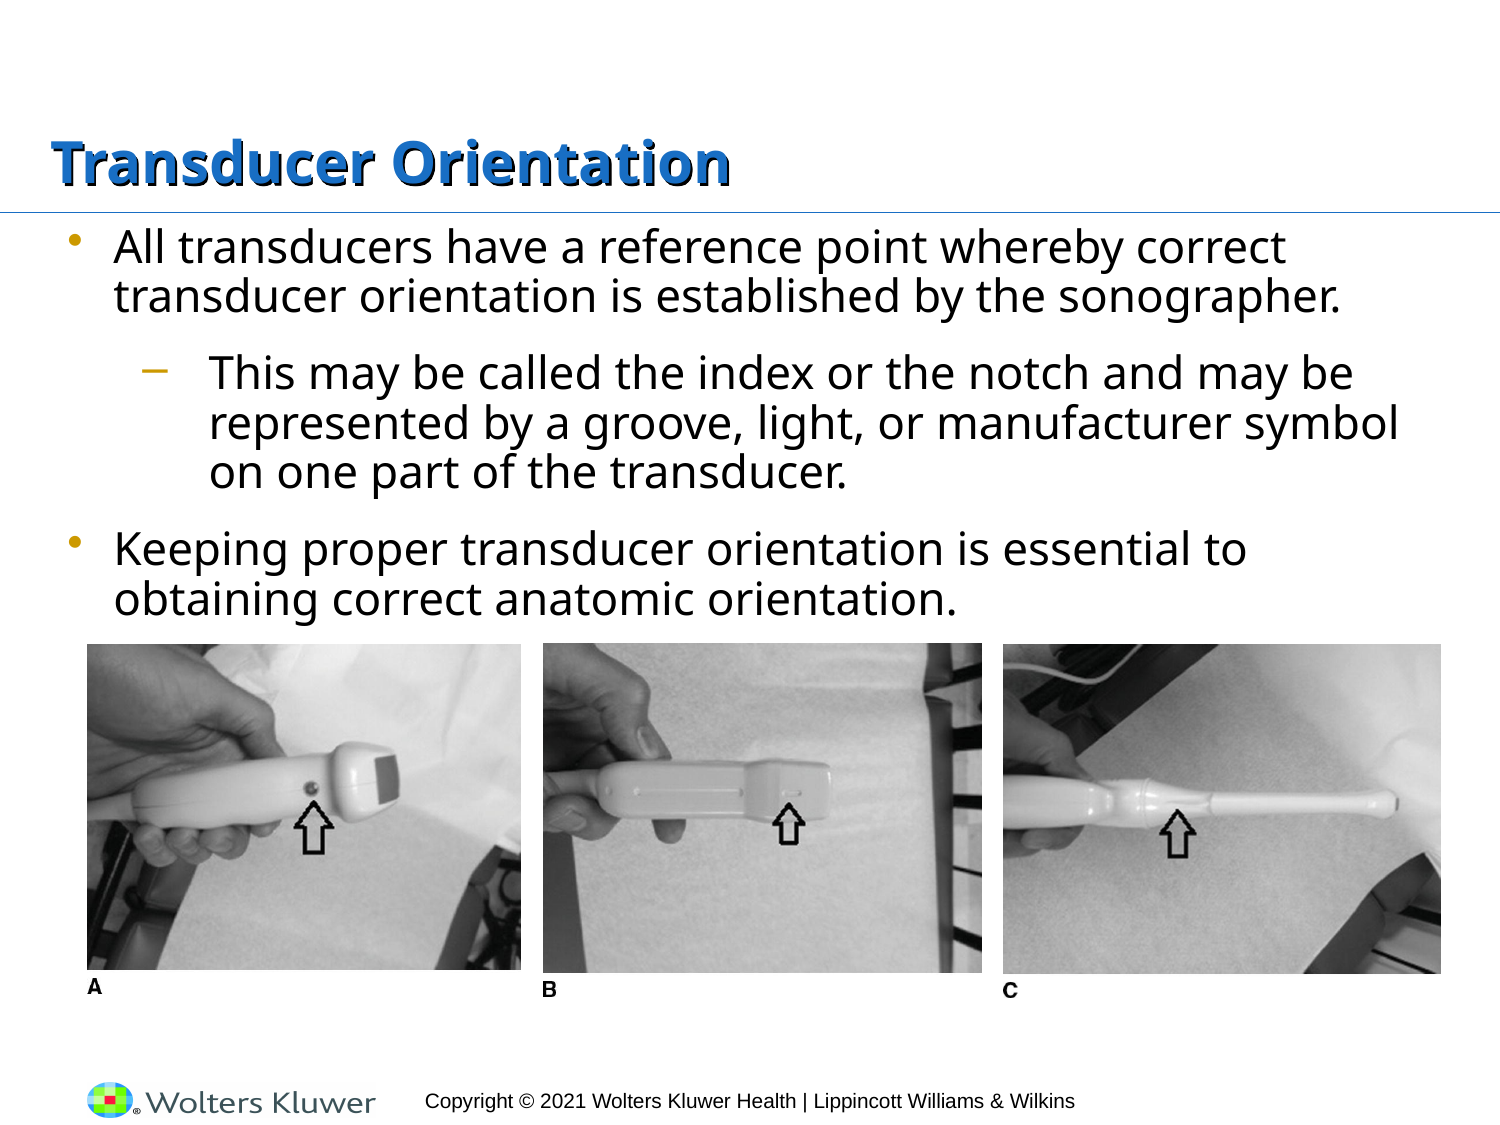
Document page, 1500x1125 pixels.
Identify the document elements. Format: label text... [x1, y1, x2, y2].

title Transducer Orientation [50, 132, 1468, 197]
picture [87, 1082, 376, 1118]
picture [543, 643, 982, 997]
list All transducers have a reference point whereby correct transducer orientation is established by the sonographer. This may be called the index or the notch and may be represented by a groove, light, or manufacturer symbol on one part of the transducer. Keeping proper transducer orientation is essential to obtaining correct anatomic orientation. [51, 216, 1466, 998]
picture [87, 644, 521, 994]
picture [1002, 644, 1441, 998]
